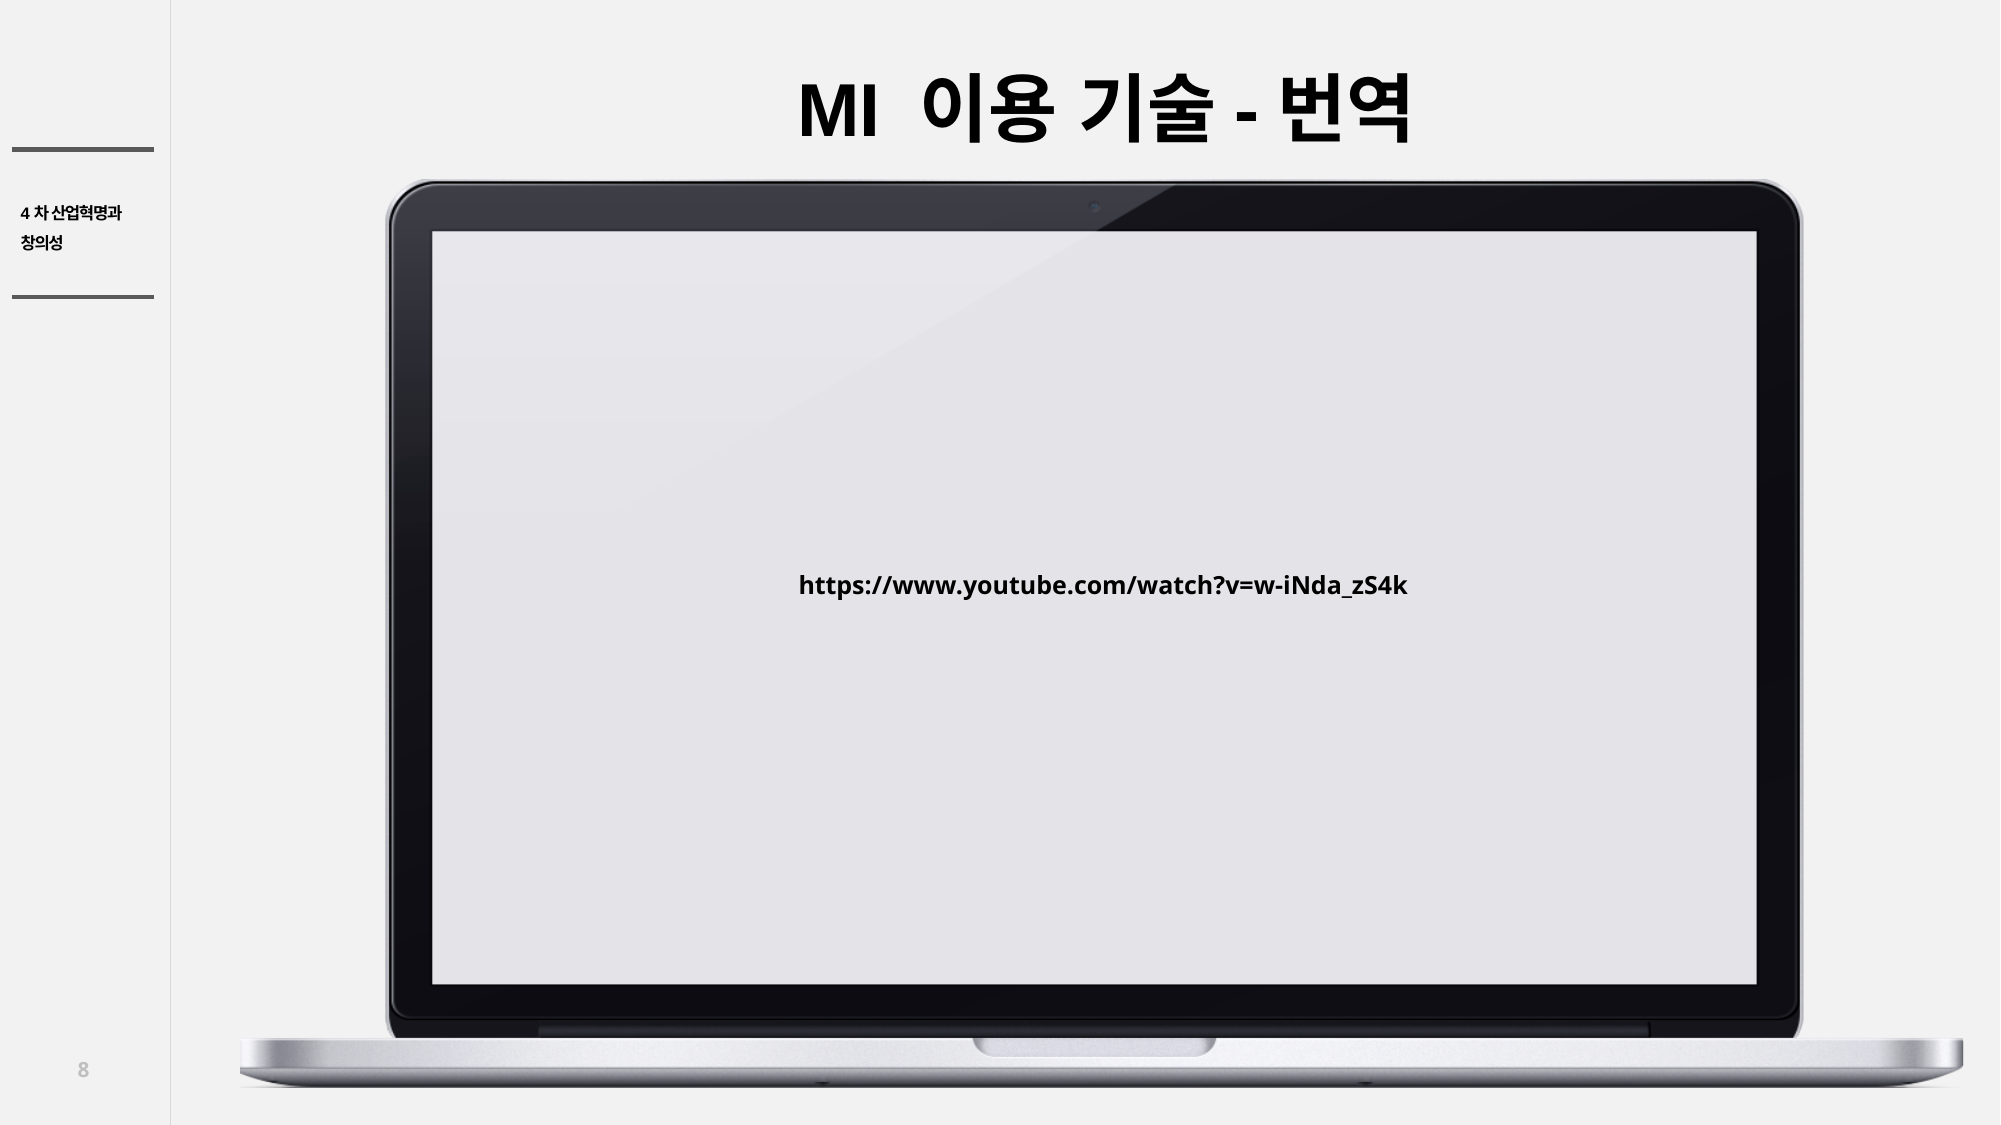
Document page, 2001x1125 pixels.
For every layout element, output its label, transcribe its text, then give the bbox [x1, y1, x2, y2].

slide_number 8 [44, 1041, 123, 1102]
picture [240, 179, 1978, 1088]
text_box MI 이용 기술-번역 [646, 43, 1567, 169]
